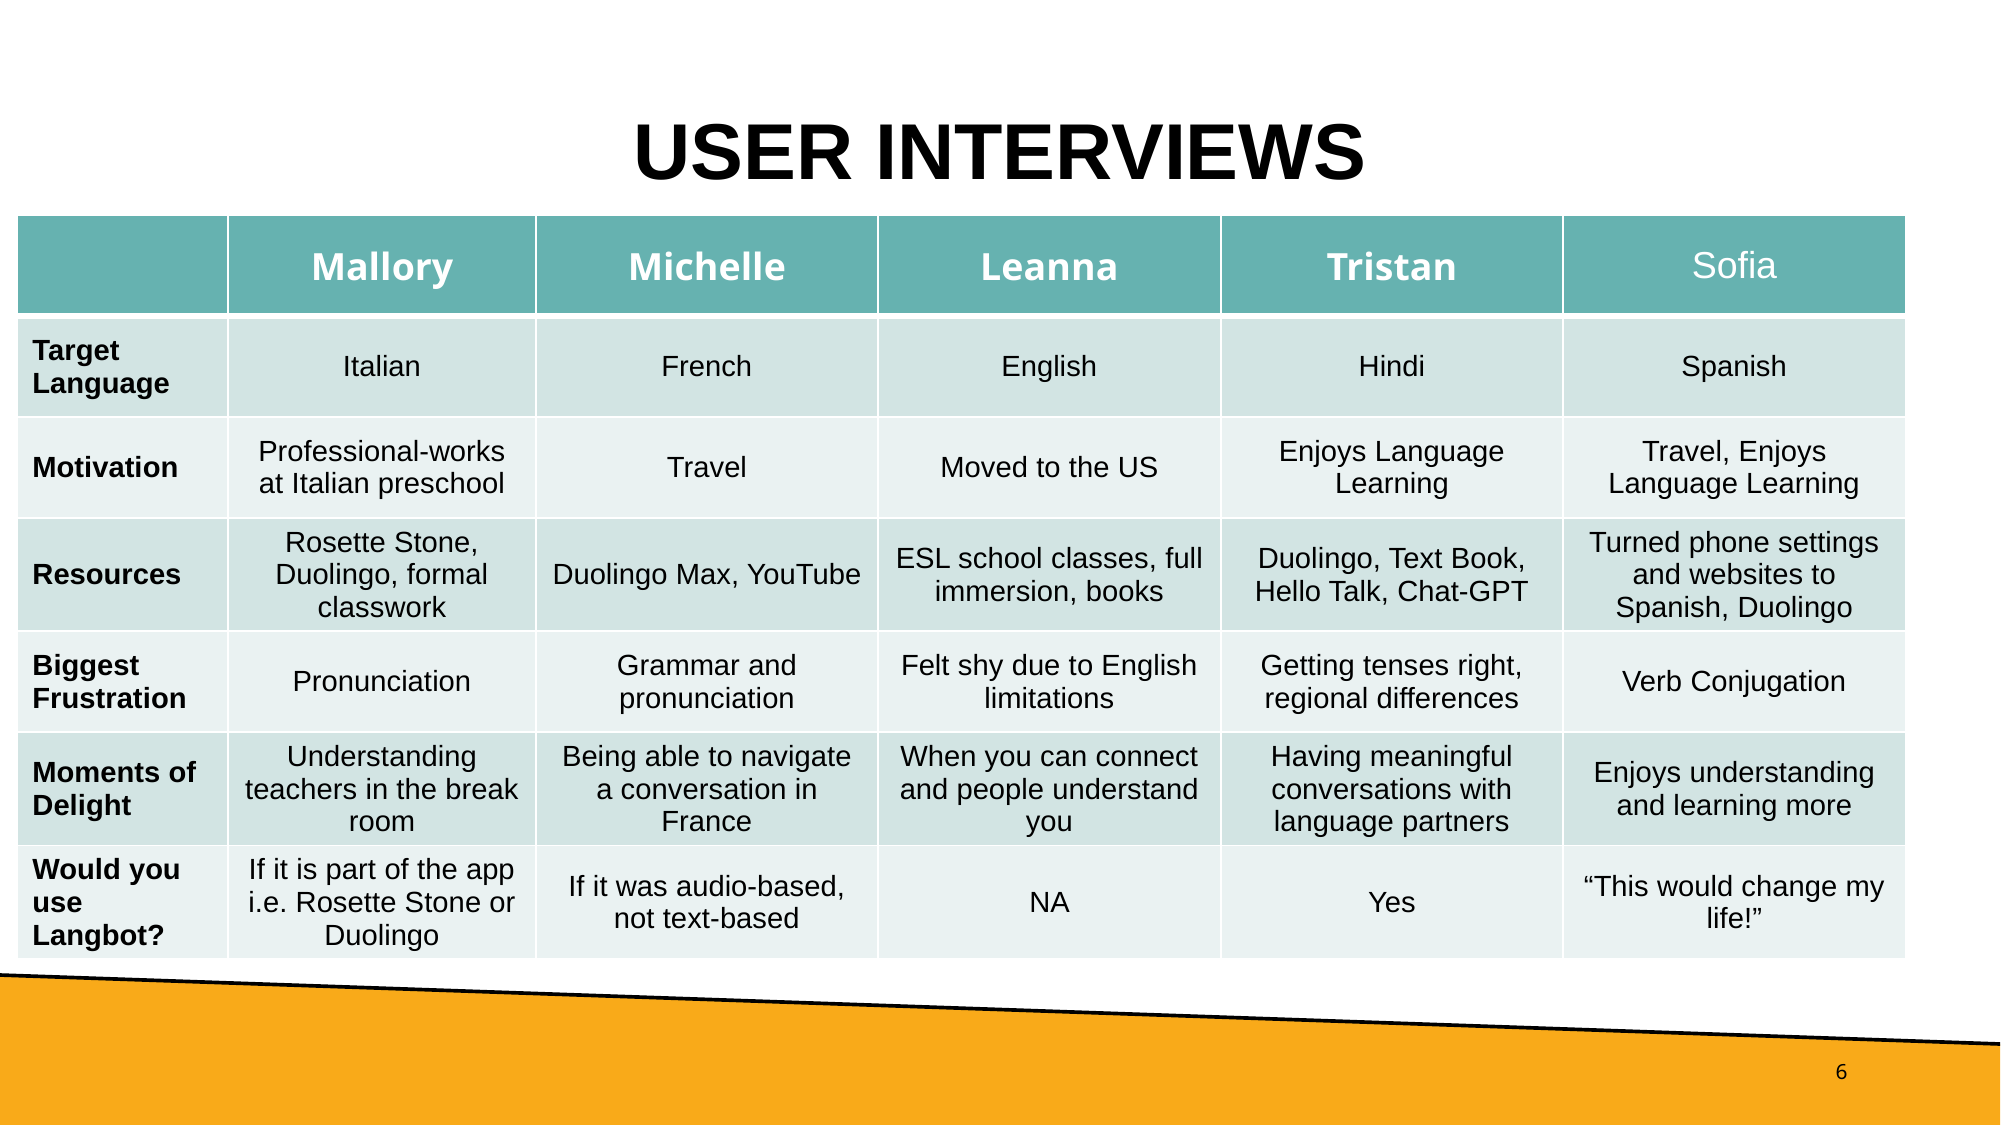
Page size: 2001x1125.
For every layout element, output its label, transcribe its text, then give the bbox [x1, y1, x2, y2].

slide_number ‹#› [1412, 1042, 1863, 1103]
table_cell Target Language [18, 319, 227, 416]
table_cell Duolingo Max, YouTube [537, 519, 877, 630]
table_cell Being able to navigate a conversation in France [537, 733, 877, 845]
table_cell Having meaningful conversations with language partners [1222, 733, 1562, 845]
table_cell English [879, 319, 1220, 416]
table_header Tristan [1222, 216, 1562, 313]
table_cell If it was audio-based, not text-based [537, 846, 877, 958]
table_cell Would you use Langbot? [18, 846, 227, 958]
table_cell Italian [229, 319, 535, 416]
table_header Sofia [1564, 216, 1905, 313]
table_cell French [537, 319, 877, 416]
table_cell Pronunciation [229, 632, 535, 731]
table_cell Travel, Enjoys Language Learning [1564, 418, 1905, 517]
title USER INTERVIEWS [137, 45, 1863, 214]
table_cell Travel [537, 418, 877, 517]
table_cell Verb Conjugation [1564, 632, 1905, 731]
table_cell When you can connect and people understand you [879, 733, 1220, 845]
table_header Mallory [229, 216, 535, 313]
table_cell Professional-works at Italian preschool [229, 418, 535, 517]
table_cell Turned phone settings and websites to Spanish, Duolingo [1564, 519, 1905, 630]
table_cell If it is part of the app i.e. Rosette Stone or Duolingo [229, 846, 535, 958]
table_cell Resources [18, 519, 227, 630]
table_cell Hindi [1222, 319, 1562, 416]
table_cell Moments of Delight [18, 733, 227, 845]
table_header Leanna [879, 216, 1220, 313]
table_cell Motivation [18, 418, 227, 517]
table_header Michelle [537, 216, 877, 313]
table_cell Enjoys understanding and learning more [1564, 733, 1905, 845]
table_header [18, 216, 227, 313]
table_cell Rosette Stone, Duolingo, formal classwork [229, 519, 535, 630]
table_cell Duolingo, Text Book, Hello Talk, Chat-GPT [1222, 519, 1562, 630]
table_cell Yes [1222, 846, 1562, 958]
table_cell Getting tenses right, regional differences [1222, 632, 1562, 731]
table_cell Moved to the US [879, 418, 1220, 517]
table_cell NA [879, 846, 1220, 958]
table_cell “This would change my life!” [1564, 846, 1905, 958]
table_cell Biggest Frustration [18, 632, 227, 731]
table_cell Spanish [1564, 319, 1905, 416]
table_cell Grammar and pronunciation [537, 632, 877, 731]
table_cell Understanding teachers in the break room [229, 733, 535, 845]
table_cell ESL school classes, full immersion, books [879, 519, 1220, 630]
table_cell Felt shy due to English limitations [879, 632, 1220, 731]
table_cell Enjoys Language Learning [1222, 418, 1562, 517]
